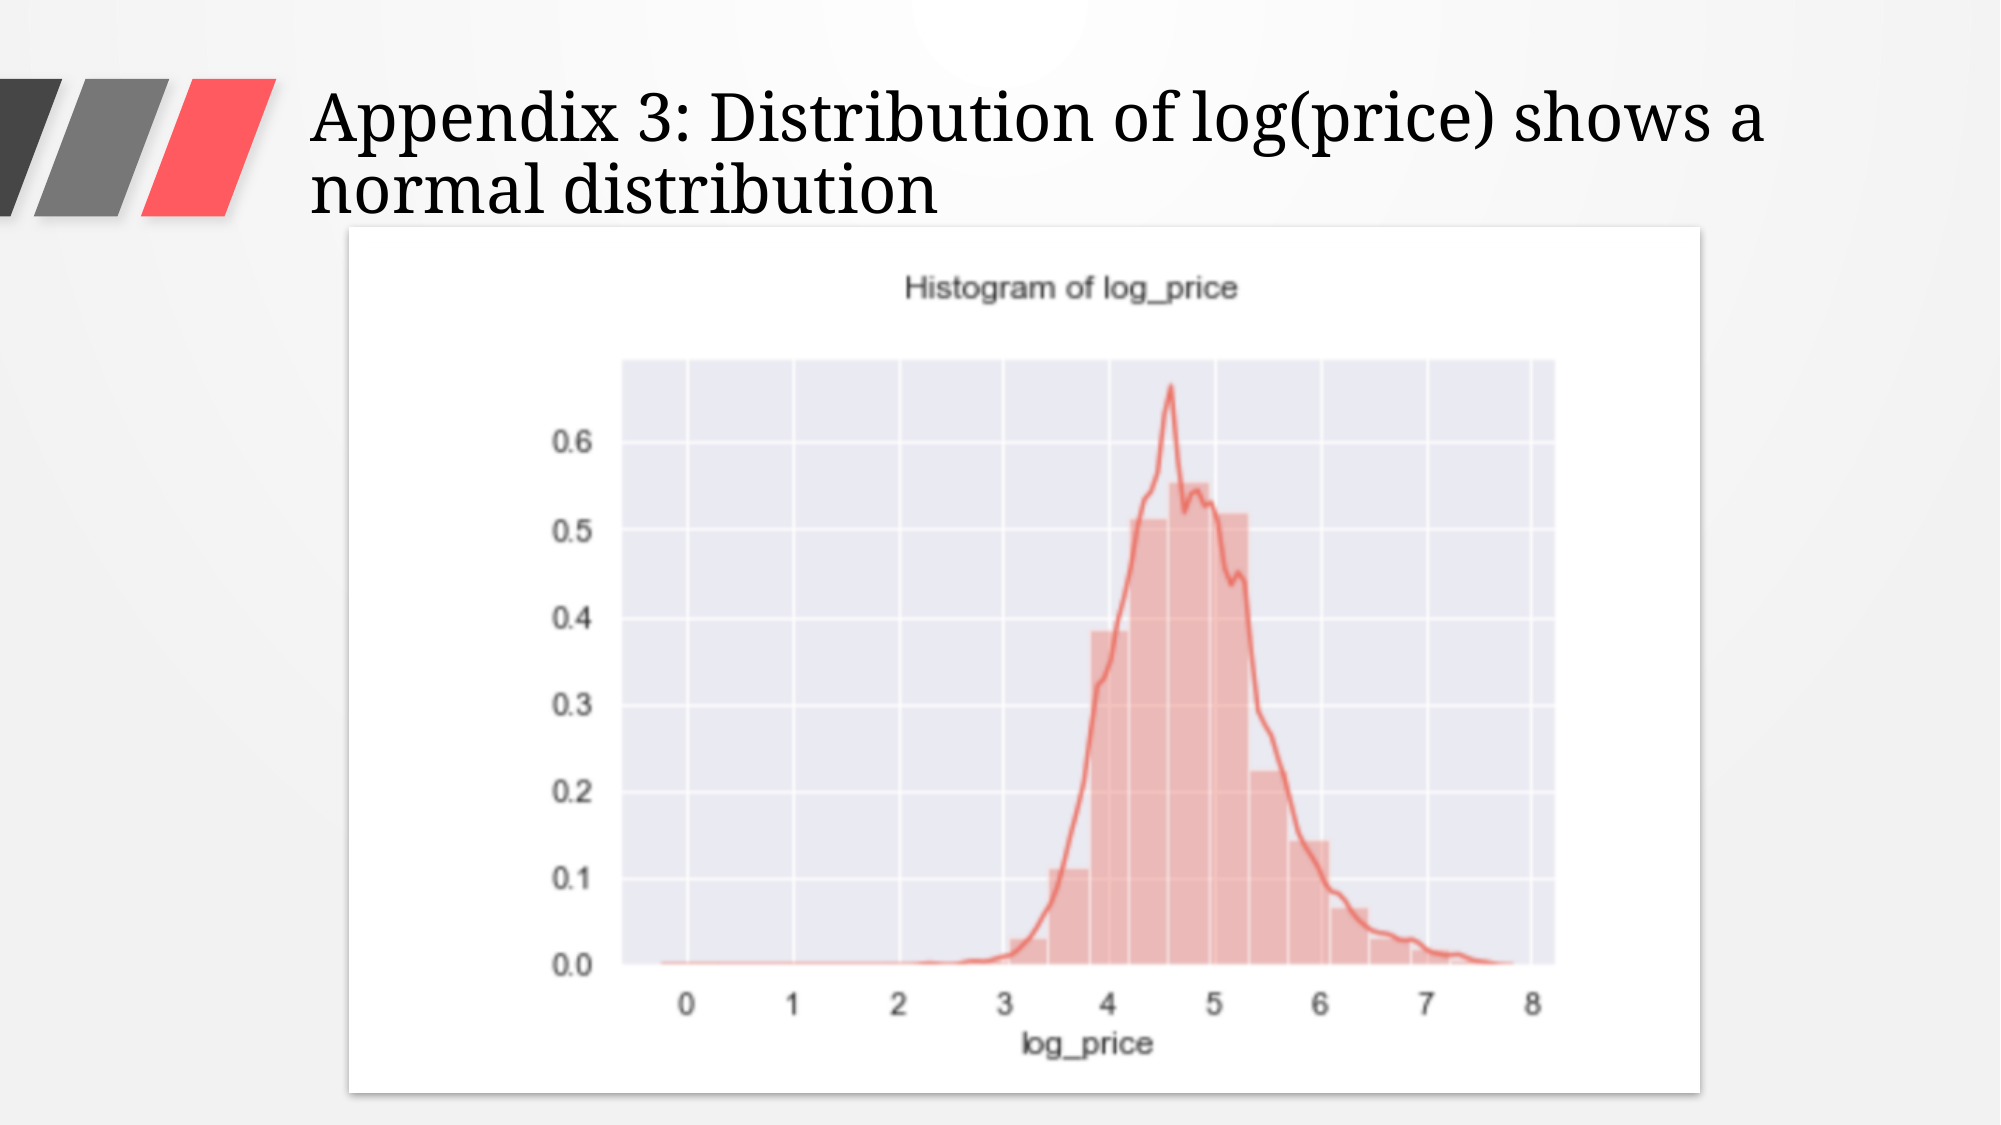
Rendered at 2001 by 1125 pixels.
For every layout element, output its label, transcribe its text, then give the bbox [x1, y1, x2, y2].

text_box [32, 77, 171, 218]
text_box [0, 77, 64, 218]
text_box [139, 77, 278, 218]
picture [363, 241, 1686, 1079]
text_box Appendix 3: Distribution of log(price) shows a normal distribution [295, 87, 1878, 225]
